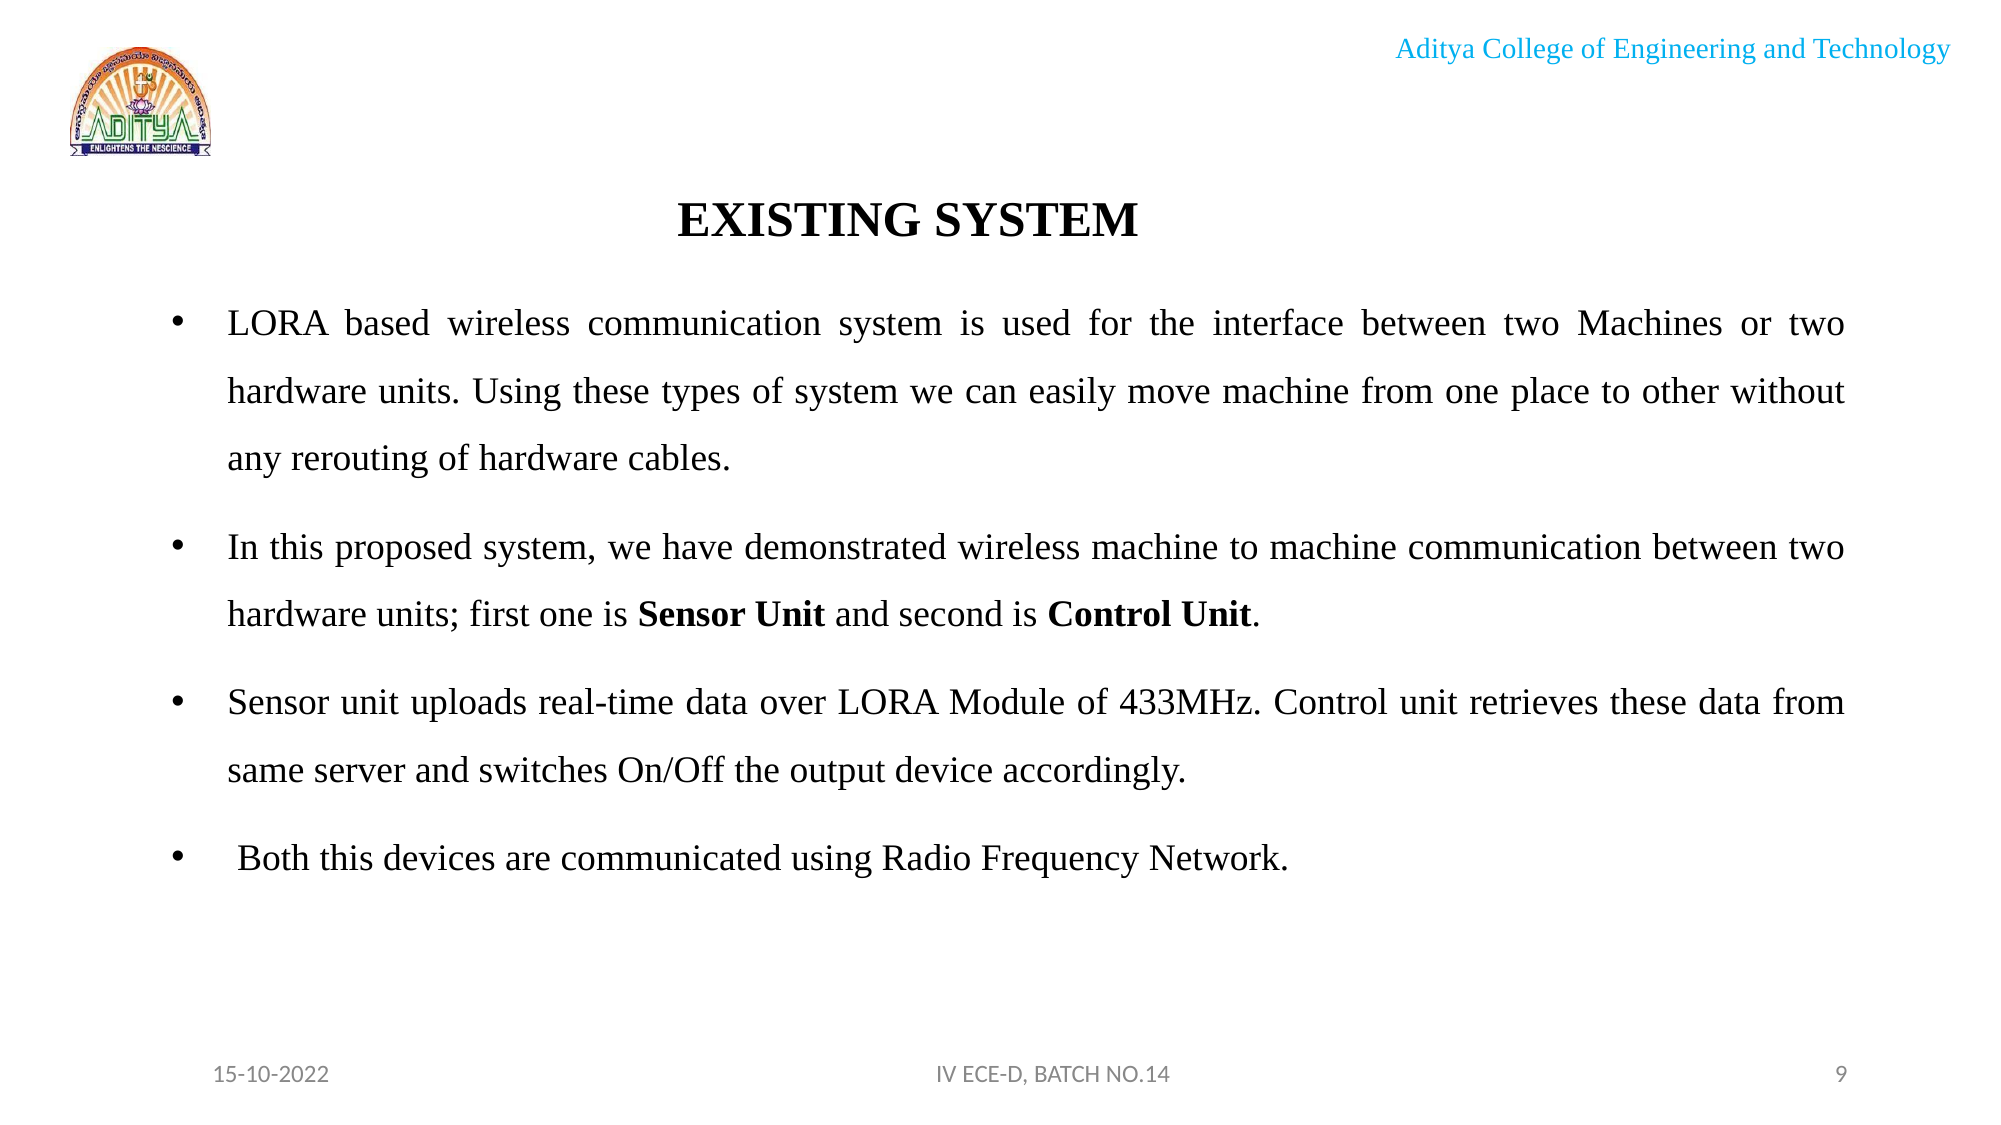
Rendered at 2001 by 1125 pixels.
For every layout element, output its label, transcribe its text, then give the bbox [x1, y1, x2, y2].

text_box Aditya College of Engineering and Technology [1380, 21, 1967, 72]
picture [69, 46, 211, 156]
list LORA based wireless communication system is used for the interface between two Machines or two hardware units. Using these types of system we can easily move machine from one place to other without any rerouting of hardware cables. In this proposed system, we have demonstrated wireless machine to machine communication between two hardware units; first one is Sensor Unit and second is Control Unit. Sensor unit uploads real-time data over LORA Module of 433MHz. Control unit retrieves these data from same server and switches On/Off the output device accordingly. Both this devices are communicated using Radio Frequency Network. [137, 268, 1863, 1014]
title EXISTING SYSTEM [137, 186, 1863, 268]
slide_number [68, 1042, 1863, 1103]
